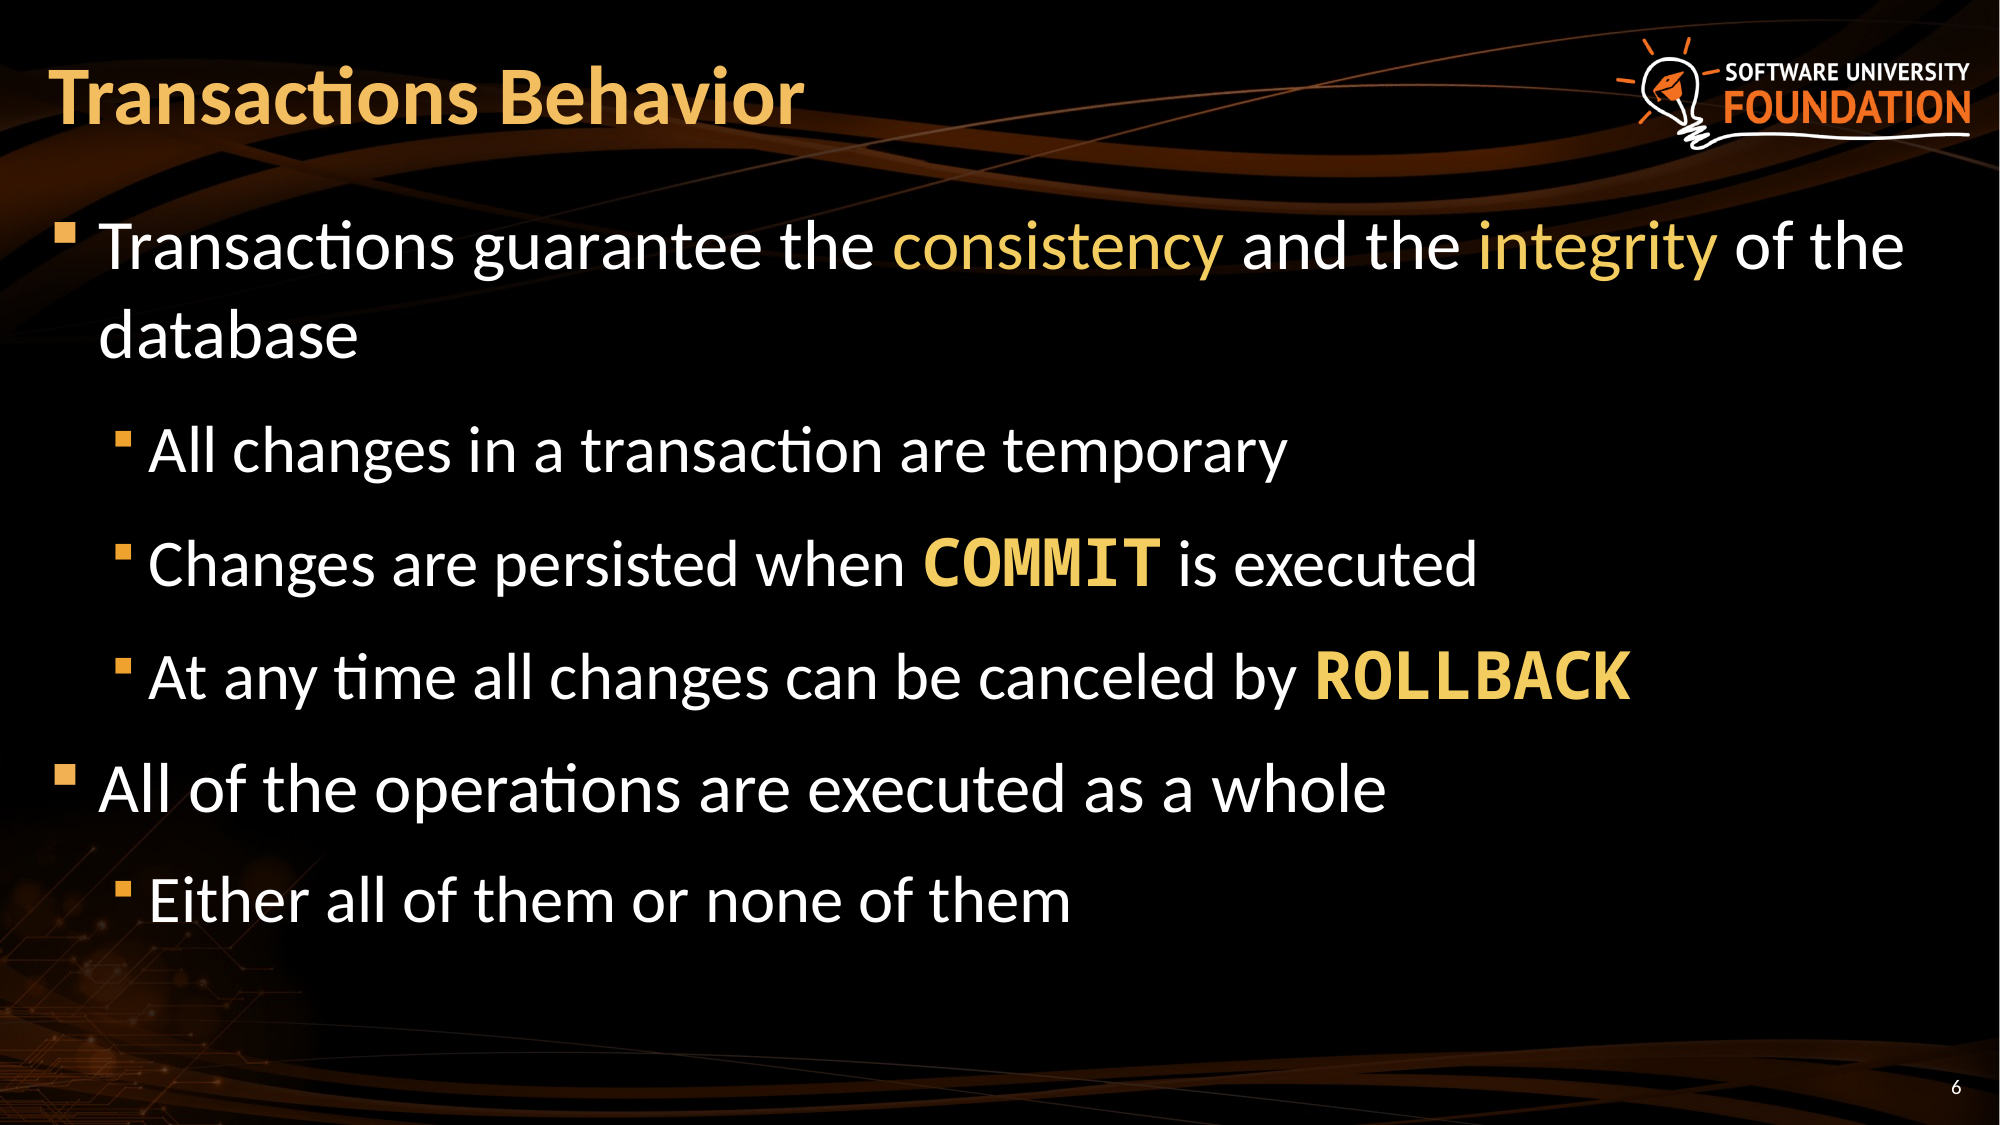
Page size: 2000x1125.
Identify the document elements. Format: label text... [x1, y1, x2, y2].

picture [0, 0, 2000, 1125]
list Transactions guarantee the consistency and the integrity of the database All changes in a transaction are temporary Changes are persisted when COMMIT is executed At any time all changes can be canceled by ROLLBACK All of the operations are executed as a whole Either all of them or none of them [31, 188, 1968, 1103]
title Transactions Behavior [30, 6, 1602, 189]
slide_number 6 [1897, 1070, 1968, 1103]
